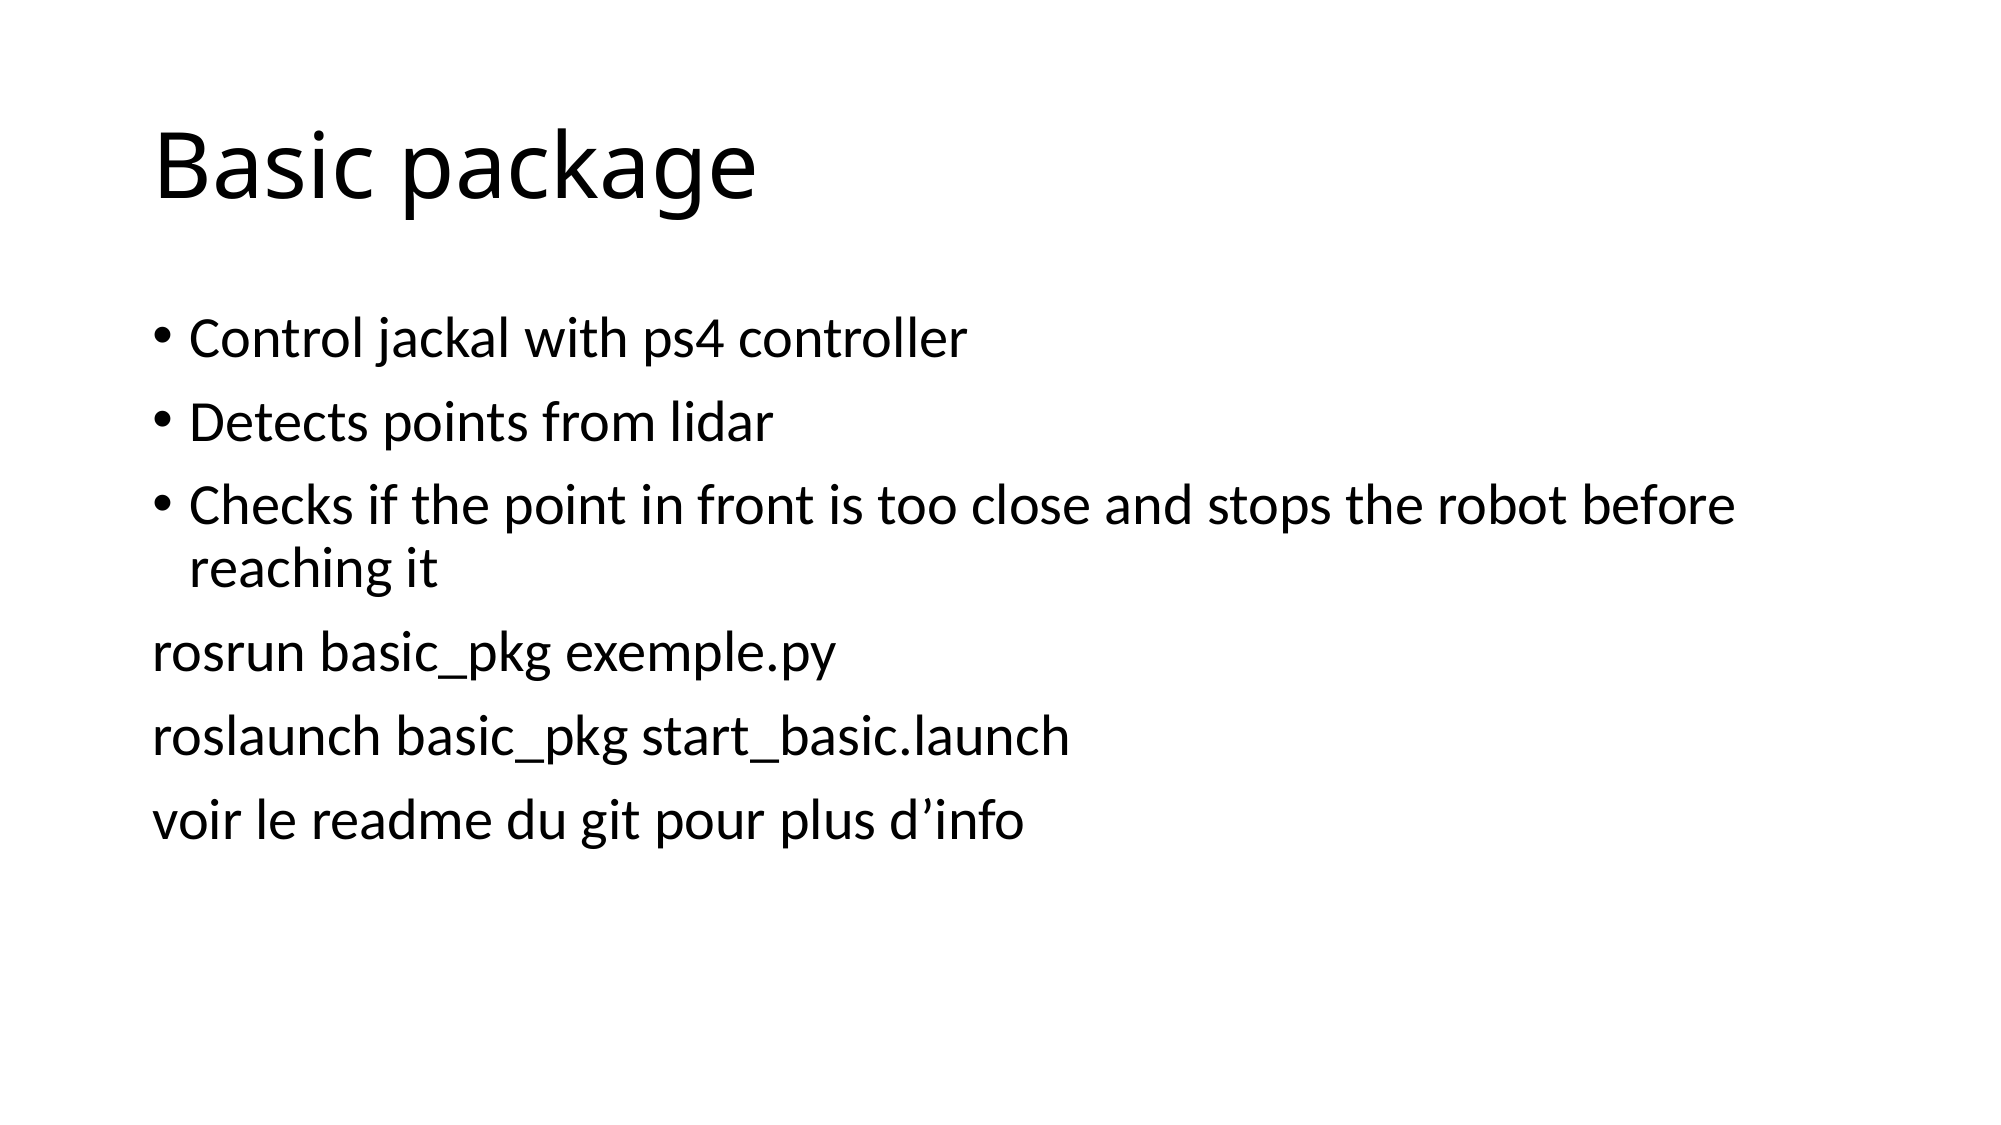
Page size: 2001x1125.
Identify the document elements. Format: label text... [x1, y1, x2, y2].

list Control jackal with ps4 controller Detects points from lidar Checks if the point in front is too close and stops the robot before reaching it rosrun basic_pkg exemple.py roslaunch basic_pkg start_basic.launch voir le readme du git pour plus d’info [137, 299, 1863, 1014]
title Basic package [137, 59, 1863, 278]
